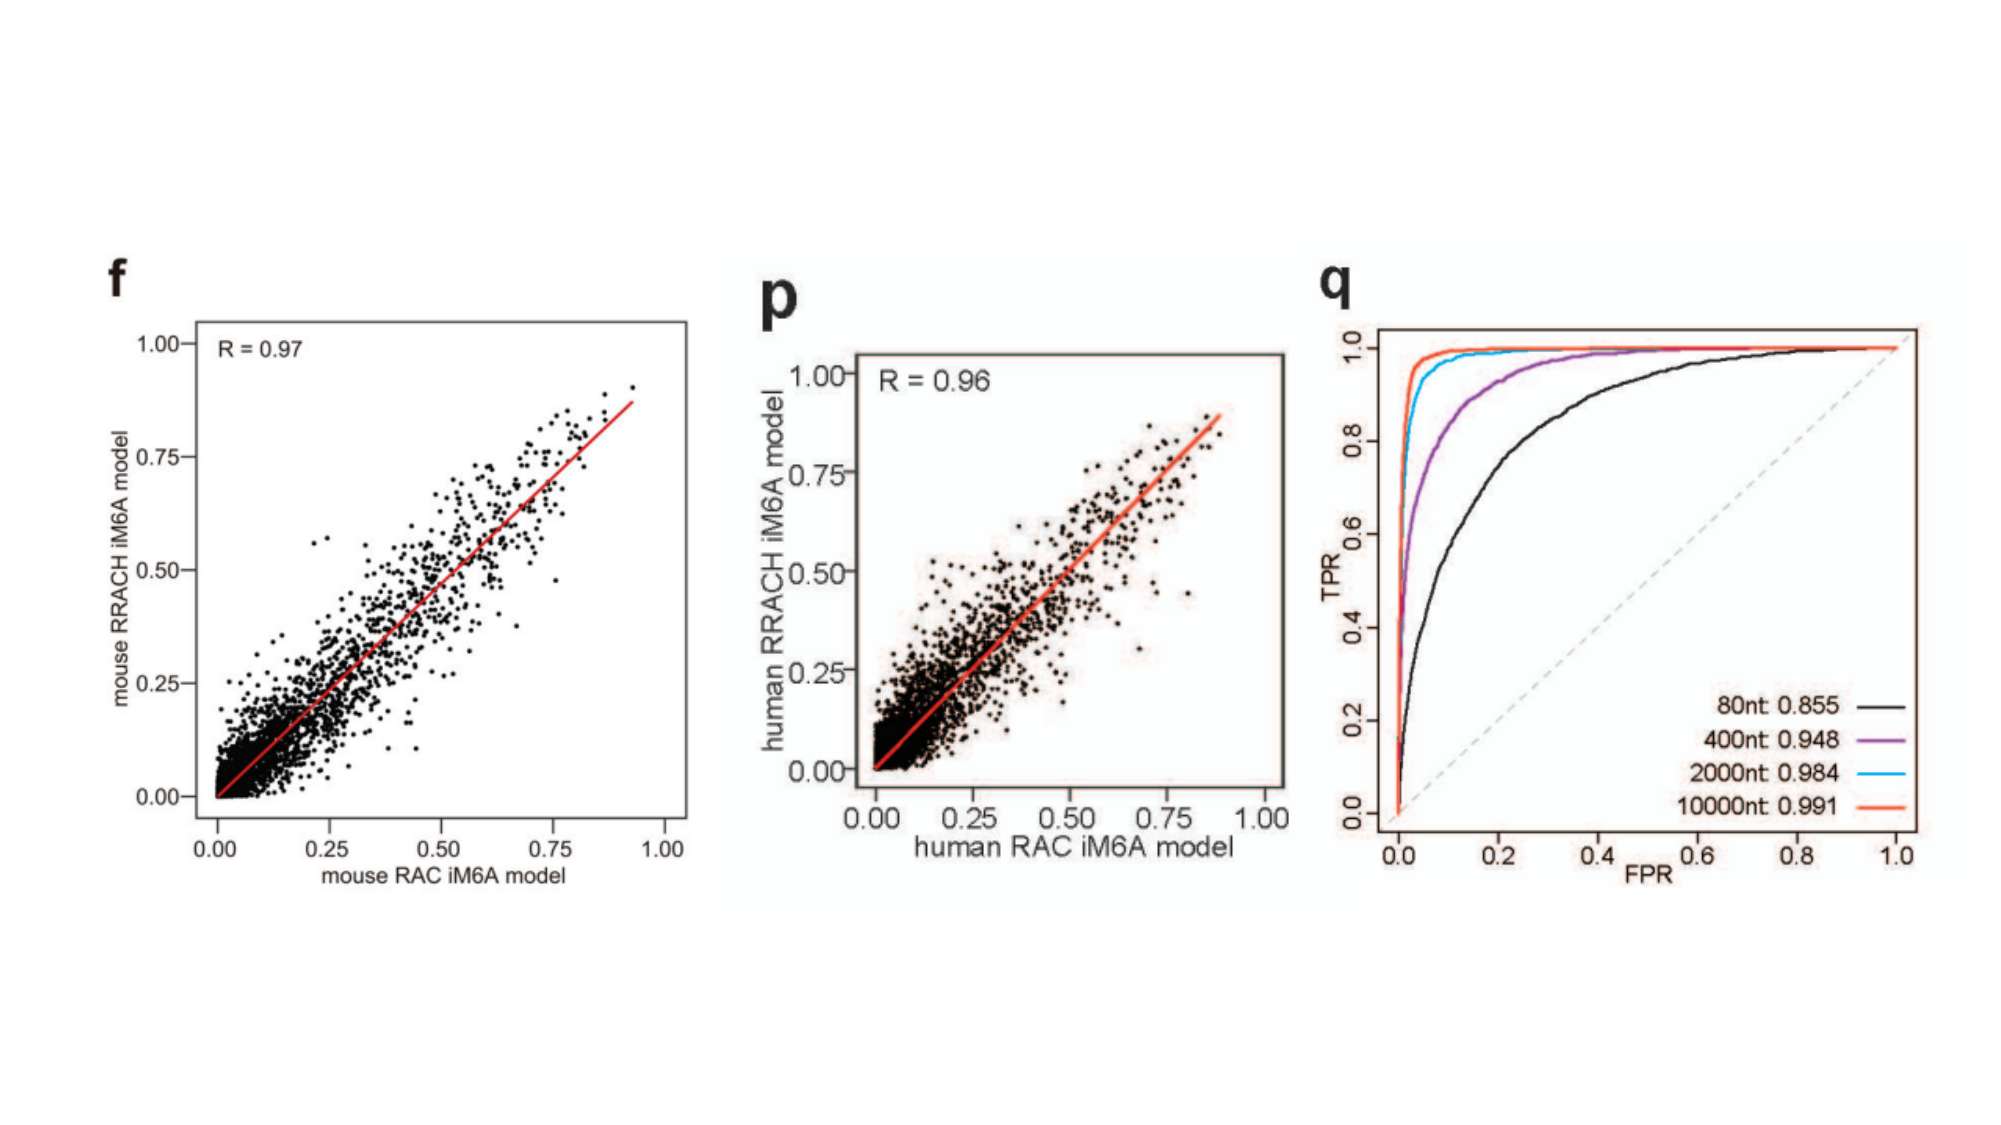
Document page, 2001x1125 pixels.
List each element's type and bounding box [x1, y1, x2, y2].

picture [87, 231, 1979, 918]
